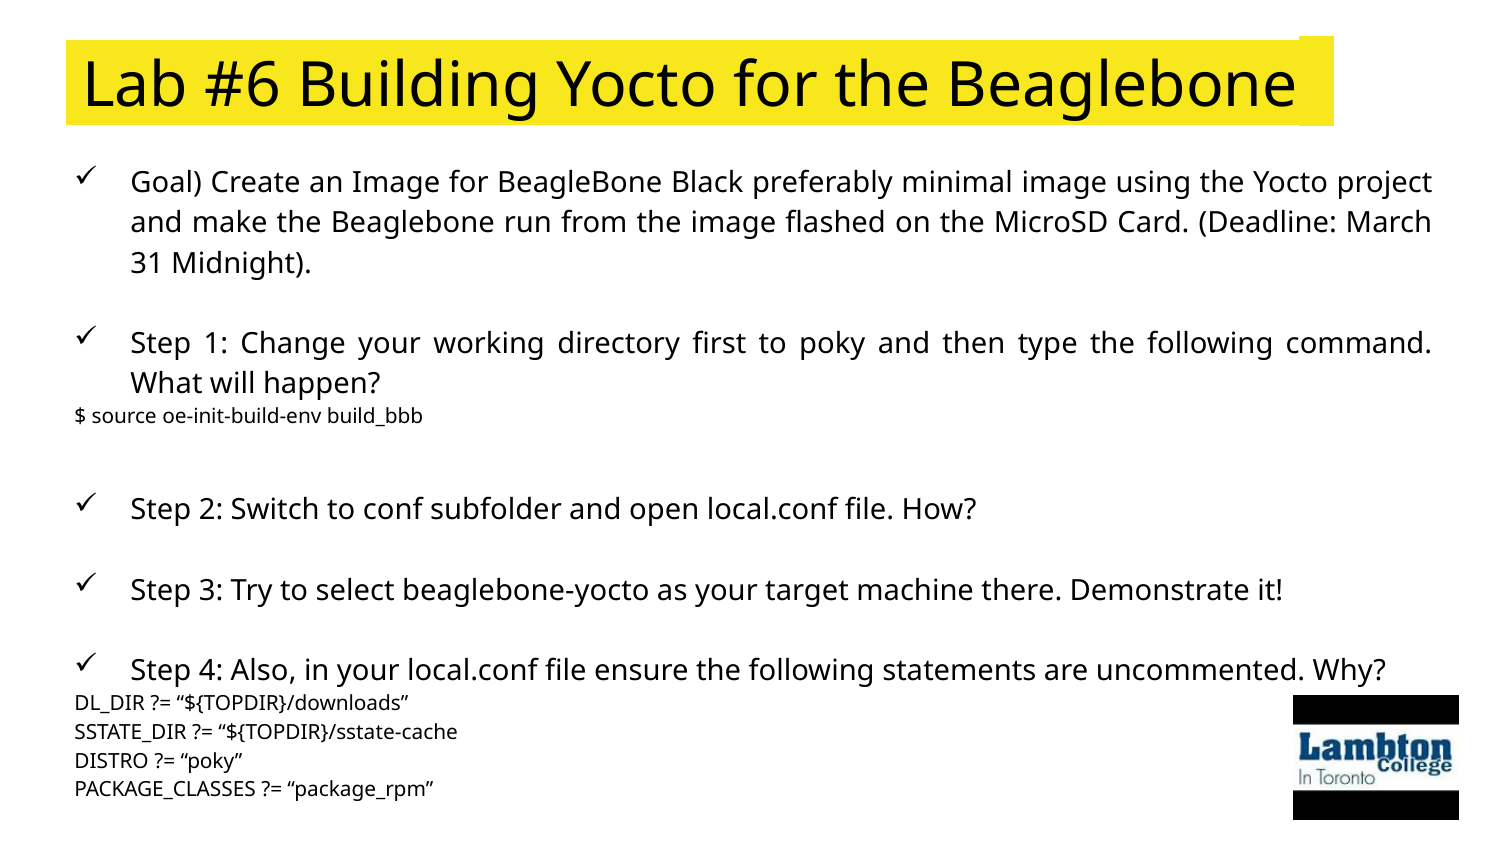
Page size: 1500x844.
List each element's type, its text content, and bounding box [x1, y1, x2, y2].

picture [1293, 694, 1459, 820]
title Lab #6 Building Yocto for the Beaglebone [51, 25, 1449, 120]
list Goal) Create an Image for BeagleBone Black preferably minimal image using the Yocto project and make the Beaglebone run from the image flashed on the MicroSD Card. (Deadline: March 31 Midnight). Step 1: Change your working directory first to poky and then type the following command. What will happen? $ source oe-init-build-env build_bbb Step 2: Switch to conf subfolder and open local.conf file. How? Step 3: Try to select beaglebone-yocto as your target machine there. Demonstrate it! Step 4: Also, in your local.conf file ensure the following statements are uncommented. Why? DL_DIR ?= “${TOPDIR}/downloads” SSTATE_DIR ?= “${TOPDIR}/sstate-cache DISTRO ?= “poky” PACKAGE_CLASSES ?= “package_rpm” [40, 143, 1449, 844]
